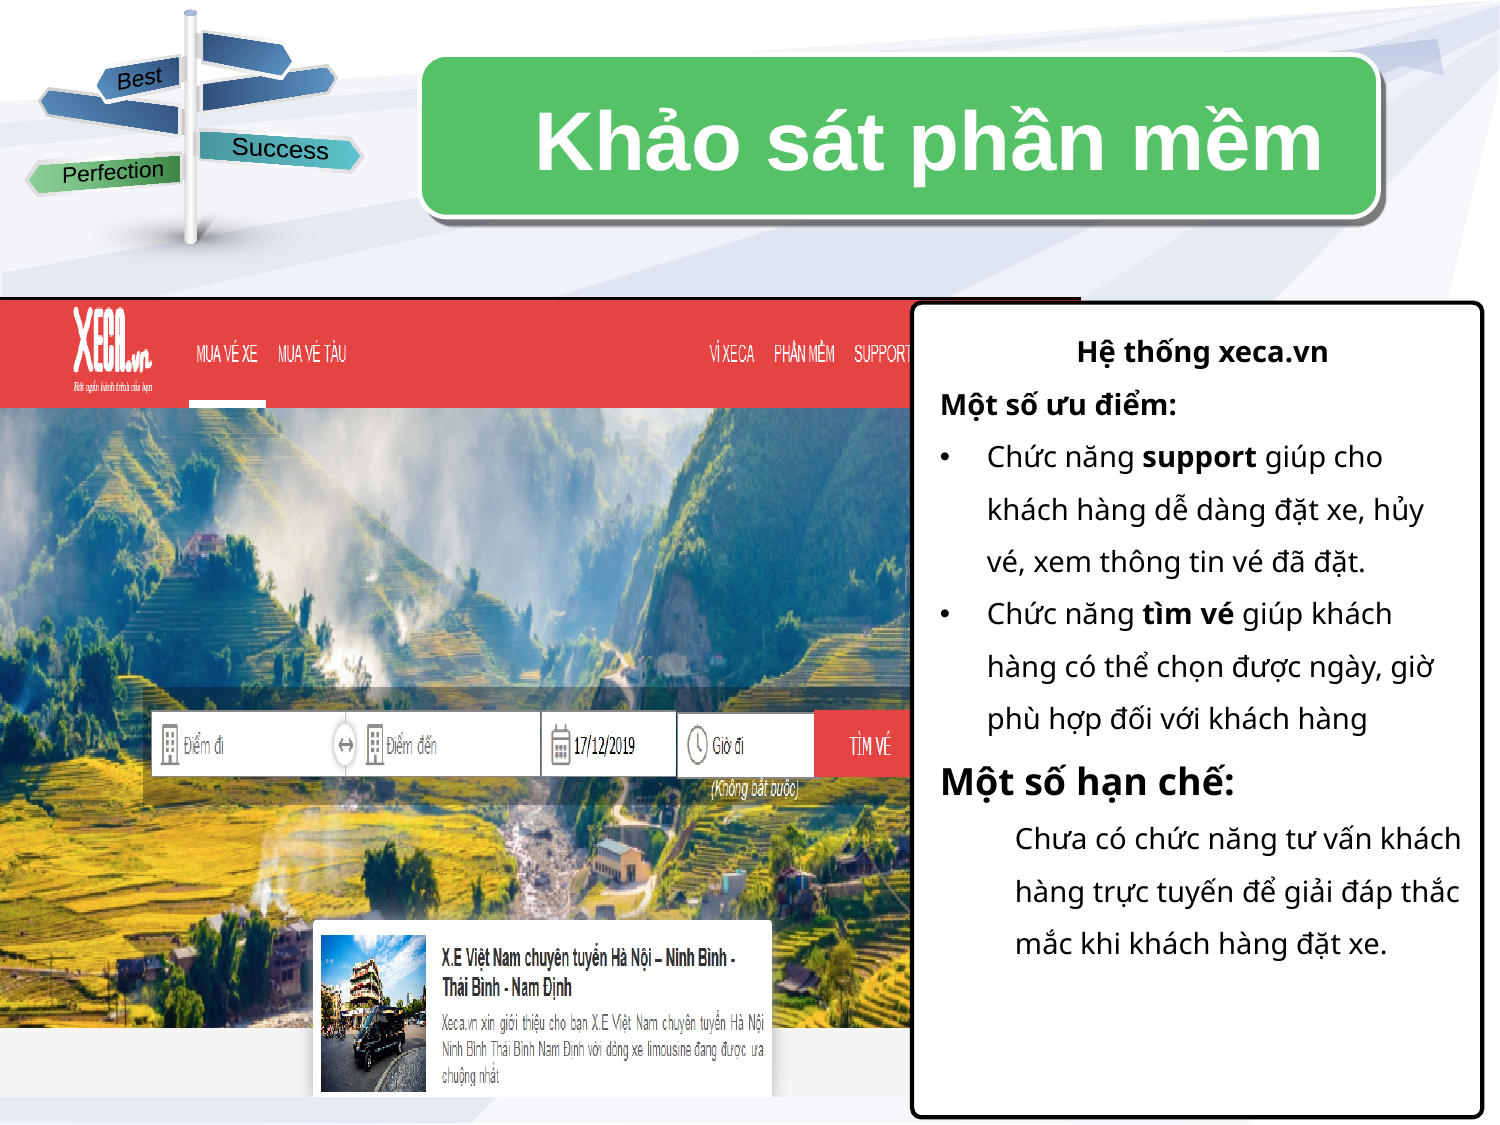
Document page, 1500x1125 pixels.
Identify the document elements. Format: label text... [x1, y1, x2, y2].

text_box [909, 300, 1485, 1120]
text_box [419, 54, 1379, 218]
text_box Hệ thống xeca.vn Một số ưu điểm: Chức năng support giúp cho khách hàng dễ dàng đặt xe, hủy vé, xem thông tin vé đã đặt. Chức năng tìm vé giúp khách hàng có thể chọn được ngày, giờ phù hợp đối với khách hàng Một số hạn chế: Chưa có chức năng tư vấn khách hàng trực tuyến để giải đáp thắc mắc khi khách hàng đặt xe. [1086, 326, 1481, 1001]
picture [0, 296, 1081, 1097]
picture [71, 161, 336, 287]
text_box Khảo sát phần mềm [483, 80, 1376, 195]
